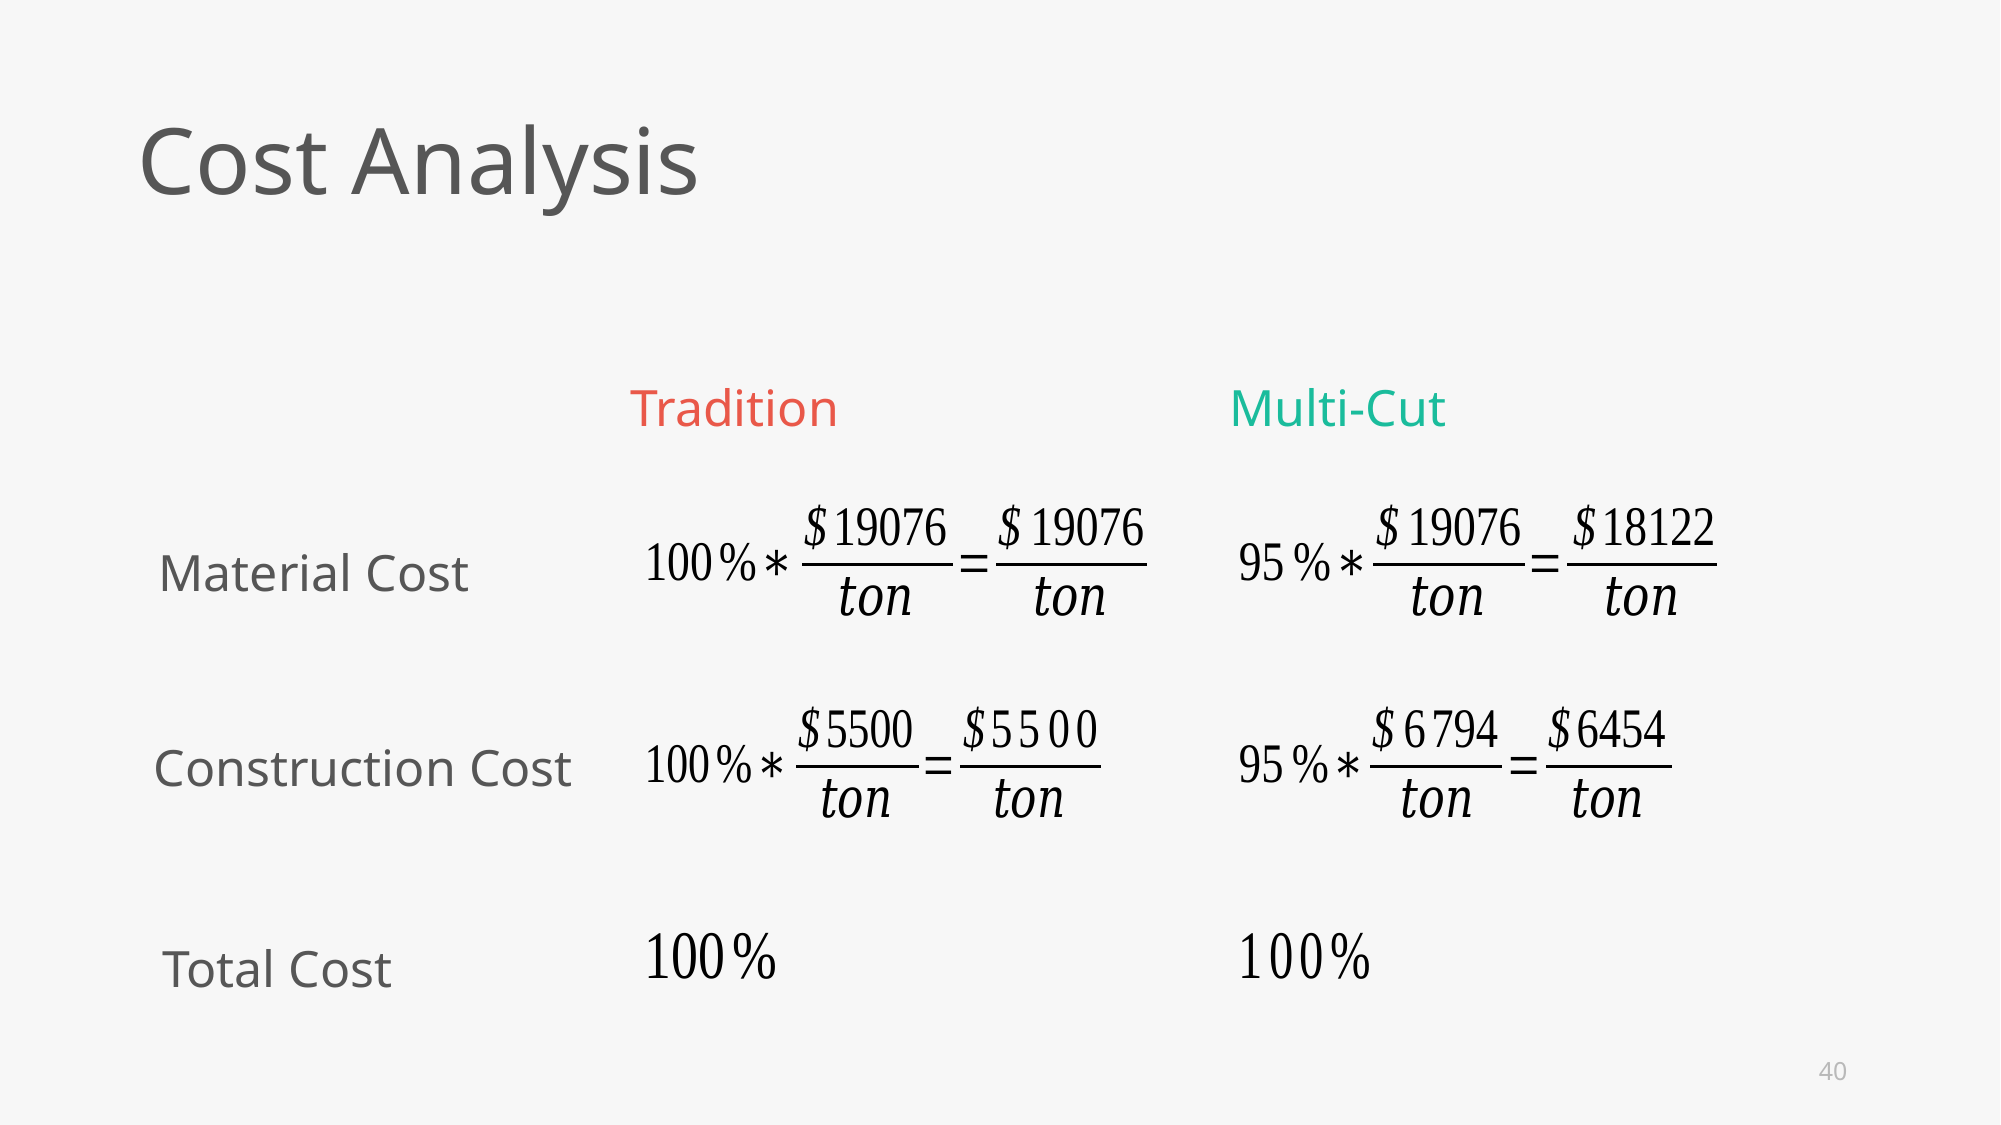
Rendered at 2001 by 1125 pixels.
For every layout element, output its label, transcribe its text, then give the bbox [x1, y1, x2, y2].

text_box Multi-Cut [1229, 356, 1462, 444]
text_box Tradition [630, 357, 854, 445]
text_box Material Cost [158, 521, 485, 609]
text_box Construction Cost [153, 716, 588, 804]
text_box Total Cost [162, 918, 408, 1006]
list Cost Analysis [137, 108, 873, 224]
slide_number 40 [1412, 1042, 1863, 1103]
